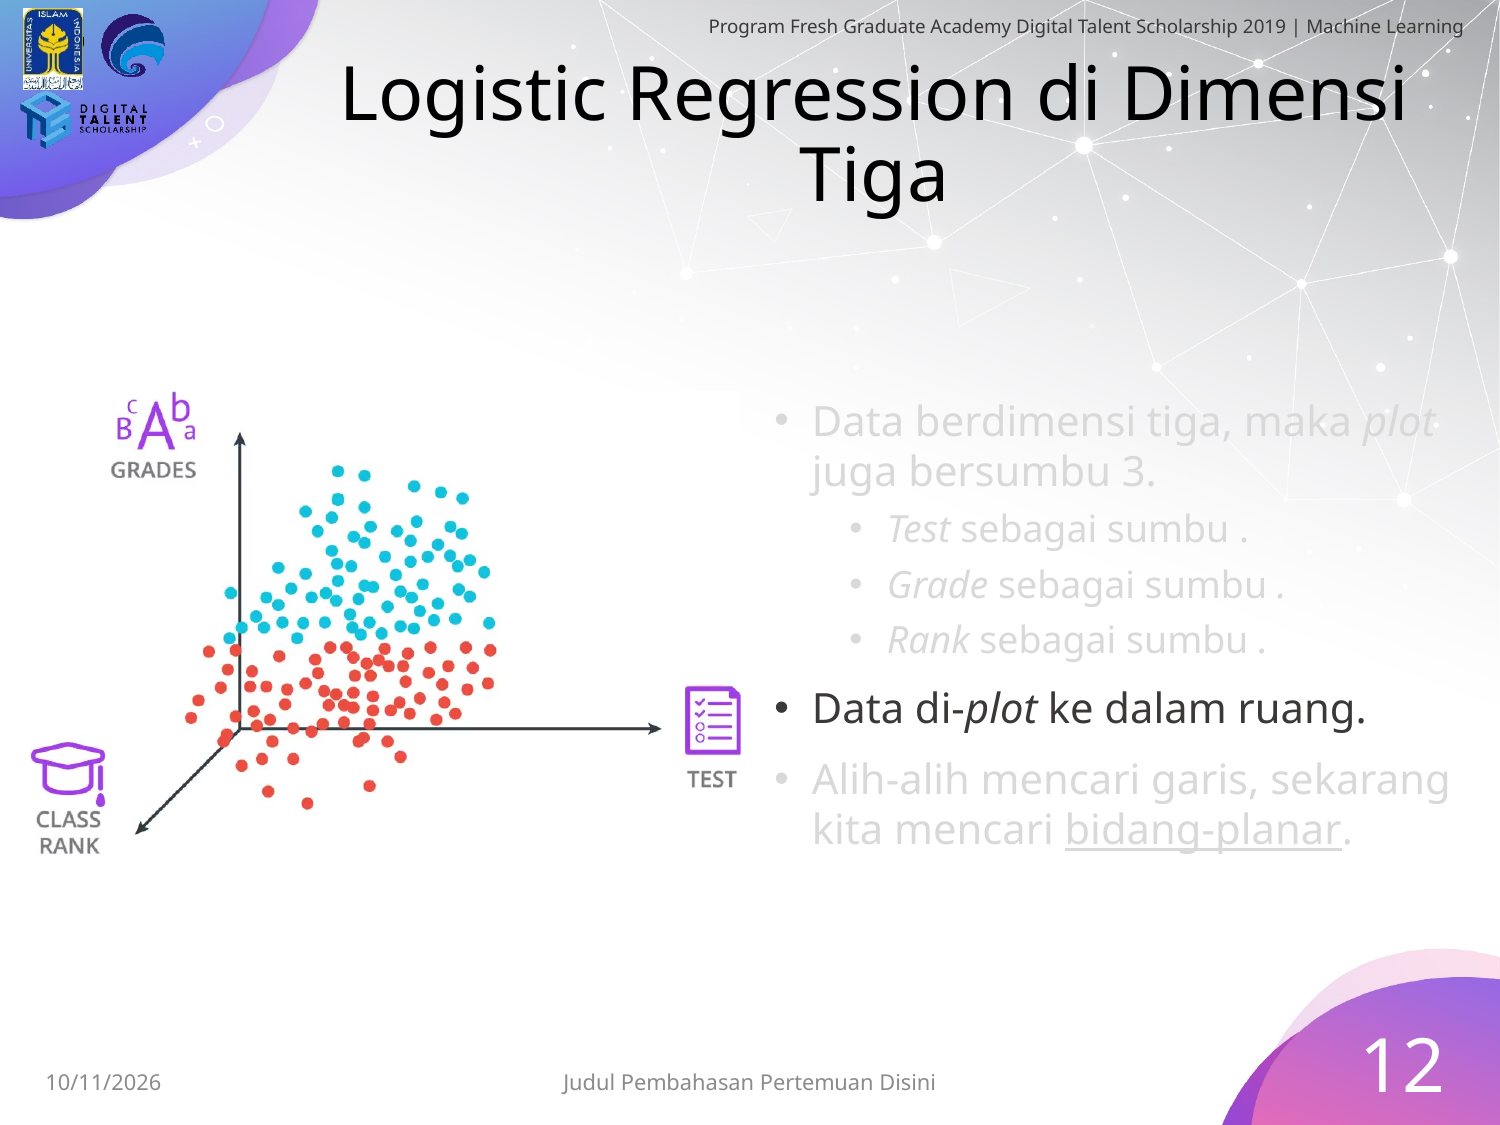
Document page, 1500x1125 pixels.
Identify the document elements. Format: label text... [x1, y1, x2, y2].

footer Judul Pembahasan Pertemuan Disini [382, 1053, 1118, 1114]
title Logistic Regression di Dimensi Tiga [271, 67, 1478, 206]
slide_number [30, 1053, 272, 1114]
picture [0, 0, 1500, 1125]
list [30, 391, 741, 857]
slide_number 12 [1327, 1023, 1478, 1114]
